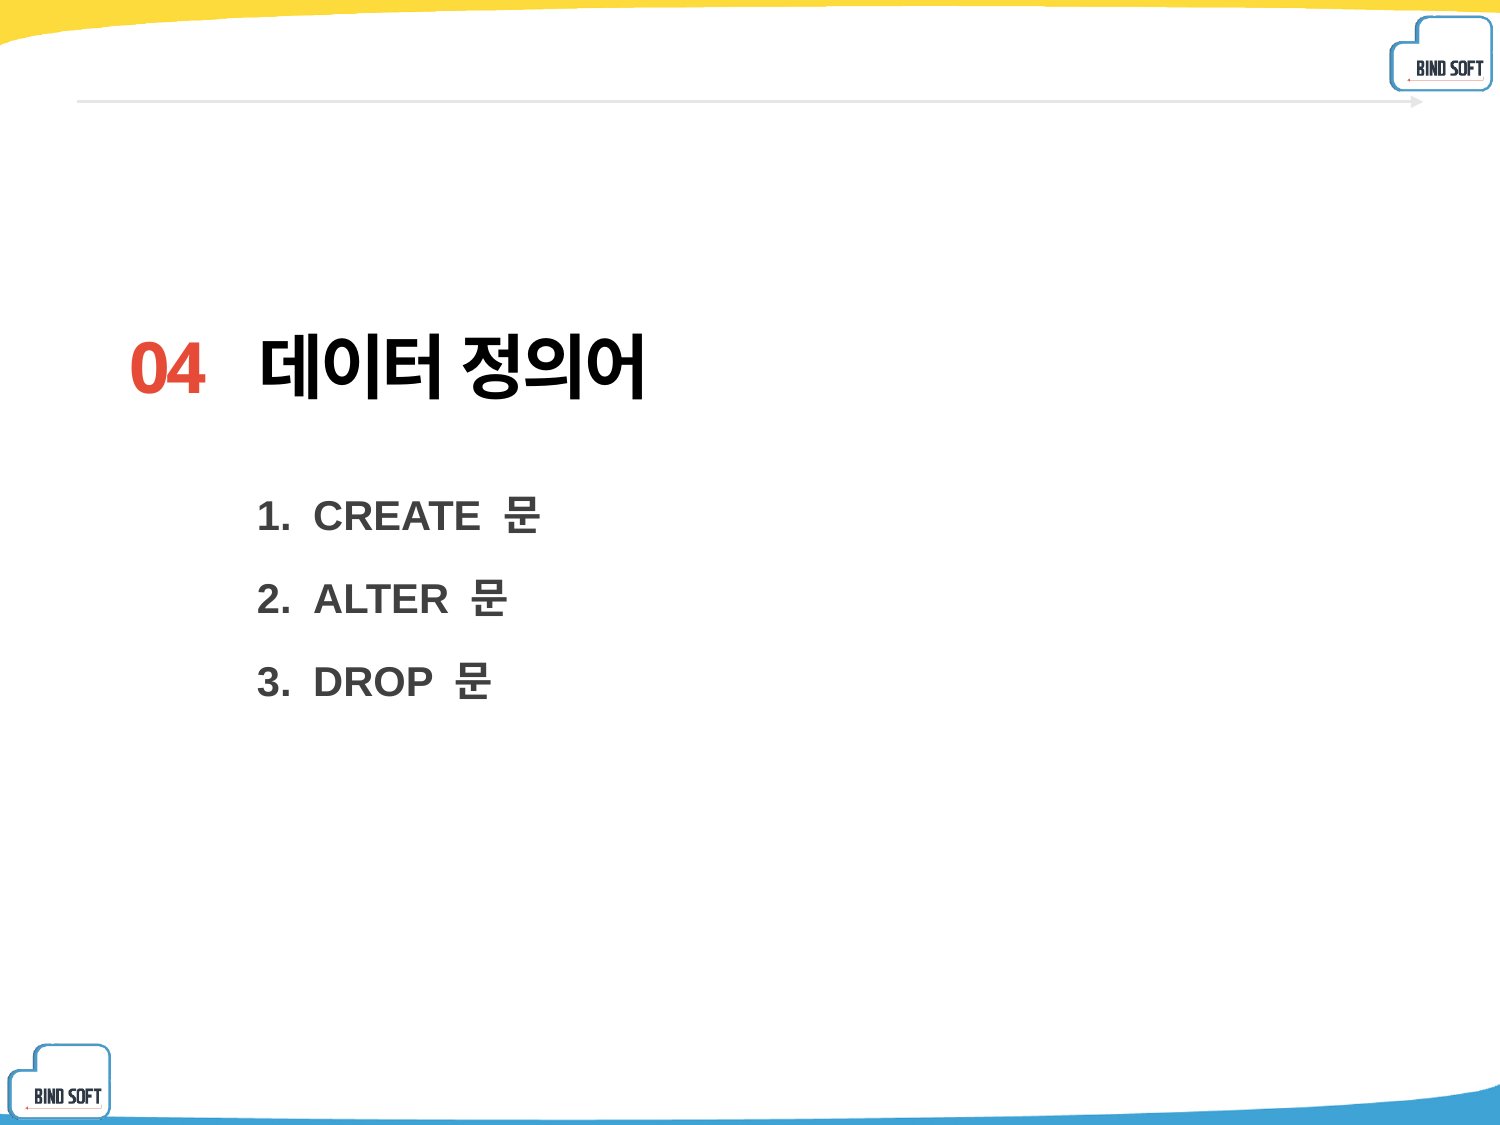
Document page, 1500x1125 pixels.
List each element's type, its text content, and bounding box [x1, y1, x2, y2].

picture [0, 0, 1500, 96]
text_box CREATE 문 ALTER 문 DROP 문 [242, 456, 1365, 713]
text_box 04 데이터 정의어 [116, 307, 680, 416]
picture [0, 1003, 1500, 1125]
